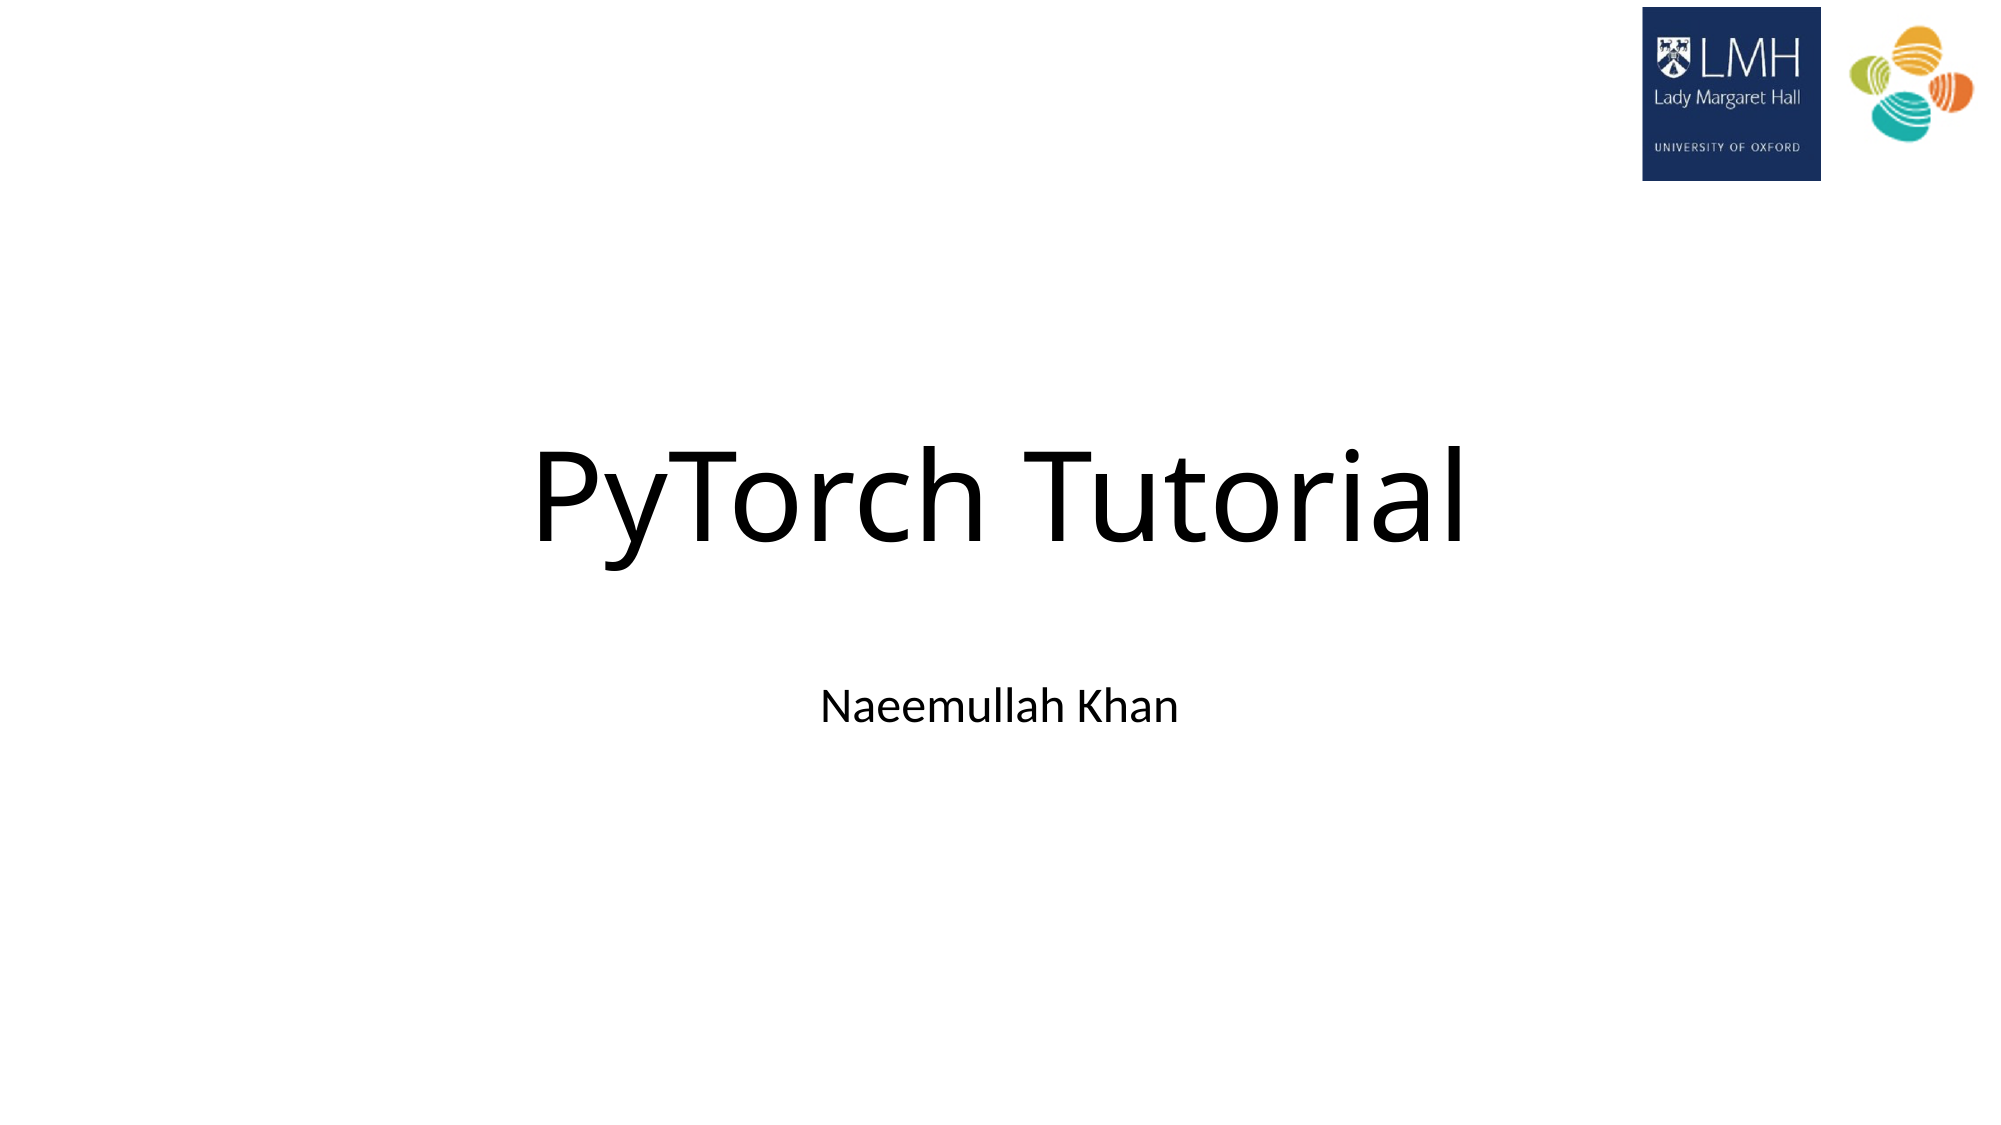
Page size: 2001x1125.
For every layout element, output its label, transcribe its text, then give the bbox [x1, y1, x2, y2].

picture [1637, 0, 1978, 184]
title PyTorch Tutorial [249, 184, 1750, 576]
subtitle Naeemullah Khan [249, 590, 1750, 863]
